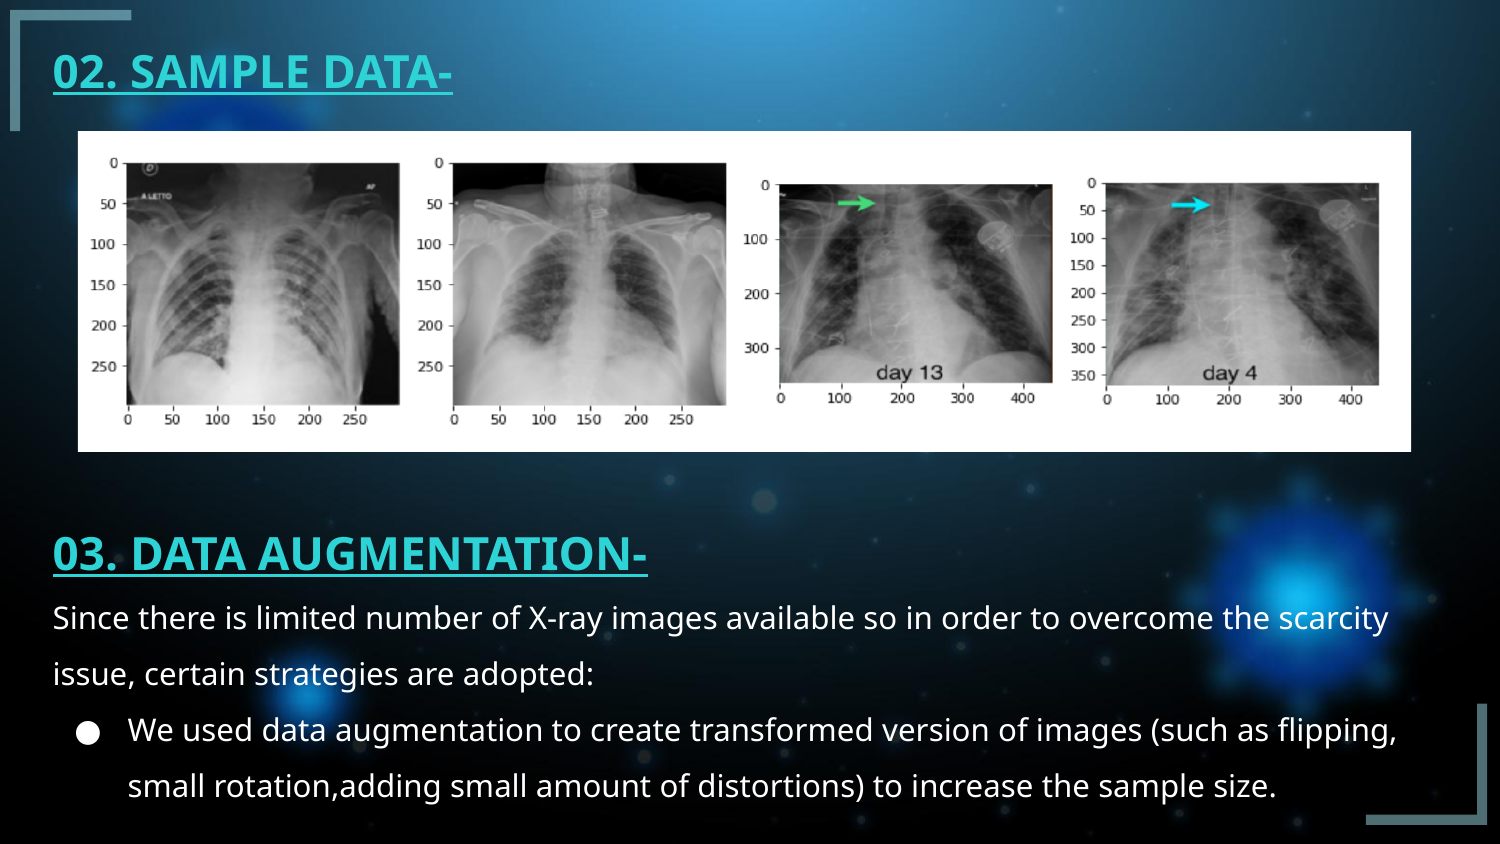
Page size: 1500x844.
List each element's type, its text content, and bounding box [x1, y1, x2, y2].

text_box 03. DATA AUGMENTATION- Since there is limited number of X-ray images available so in order to overcome the scarcity issue, certain strategies are adopted: We used data augmentation to create transformed version of images (such as flipping, small rotation,adding small amount of distortions) to increase the sample size. [37, 481, 1452, 819]
text_box [10, 9, 132, 132]
picture [0, 0, 1500, 844]
text_box 02. SAMPLE DATA- [37, 27, 528, 113]
text_box [1365, 703, 1488, 825]
